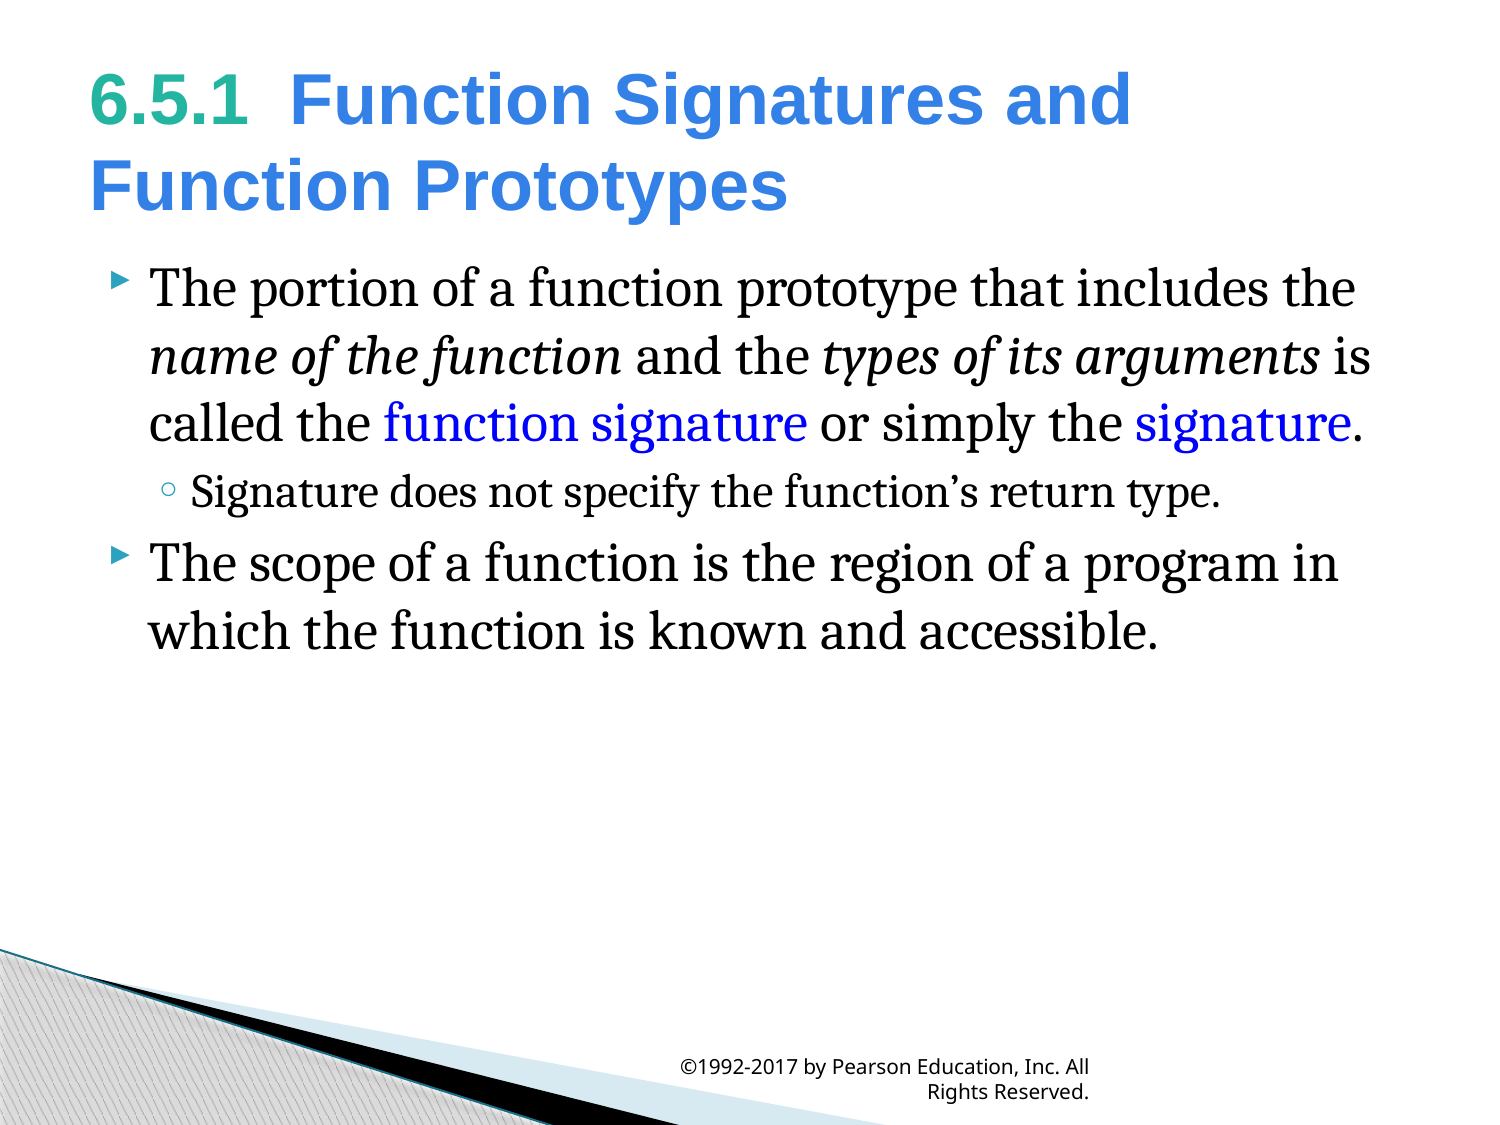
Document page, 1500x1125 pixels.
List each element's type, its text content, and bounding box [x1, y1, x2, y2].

footer ©1992-2017 by Pearson Education, Inc. All Rights Reserved. [650, 1051, 1105, 1112]
list The portion of a function prototype that includes the name of the function and the types of its arguments is called the function signature or simply the signature. Signature does not specify the function’s return type. The scope of a function is the region of a program in which the function is known and accessible. [75, 242, 1425, 986]
title 6.5.1 Function Signatures and Function Prototypes [75, 45, 1425, 233]
